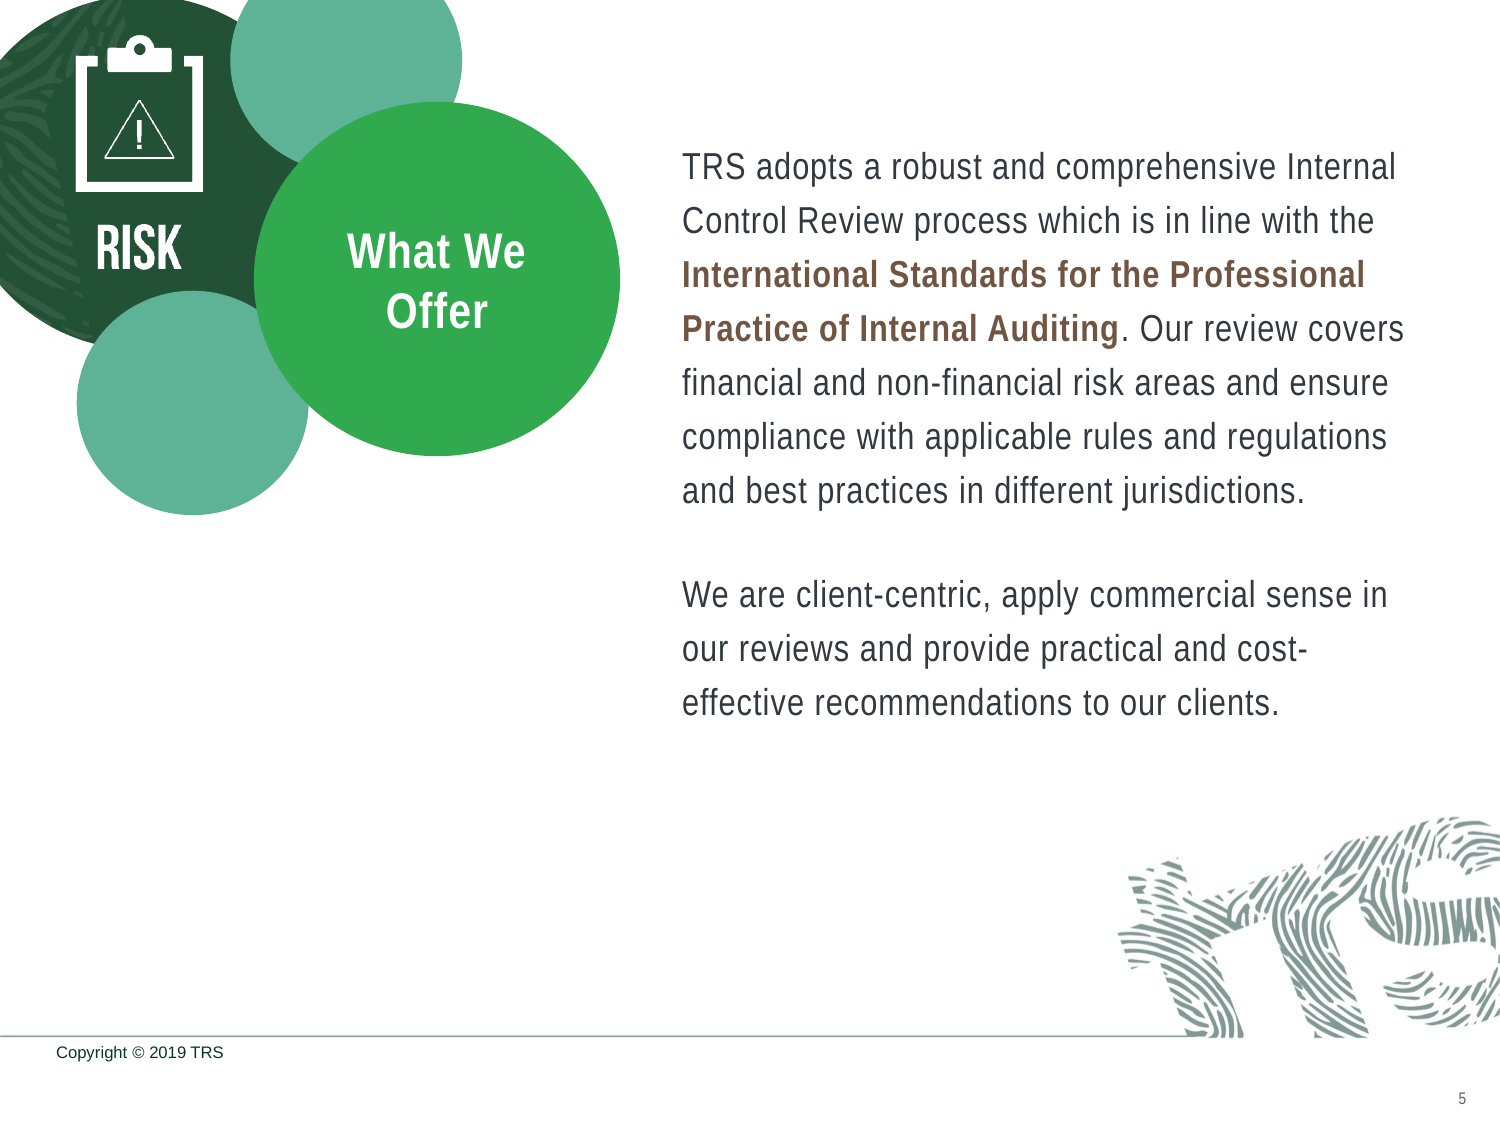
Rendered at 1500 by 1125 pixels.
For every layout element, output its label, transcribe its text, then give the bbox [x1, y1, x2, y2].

list What We Offer [301, 172, 573, 386]
picture [0, 0, 1500, 1125]
list TRS adopts a robust and comprehensive Internal Control Review process which is in line with the International Standards for the Professional Practice of Internal Auditing. Our review covers financial and non-financial risk areas and ensure compliance with applicable rules and regulations and best practices in different jurisdictions. We are client-centric, apply commercial sense in our reviews and provide practical and cost-effective recommendations to our clients. [667, 125, 1436, 787]
